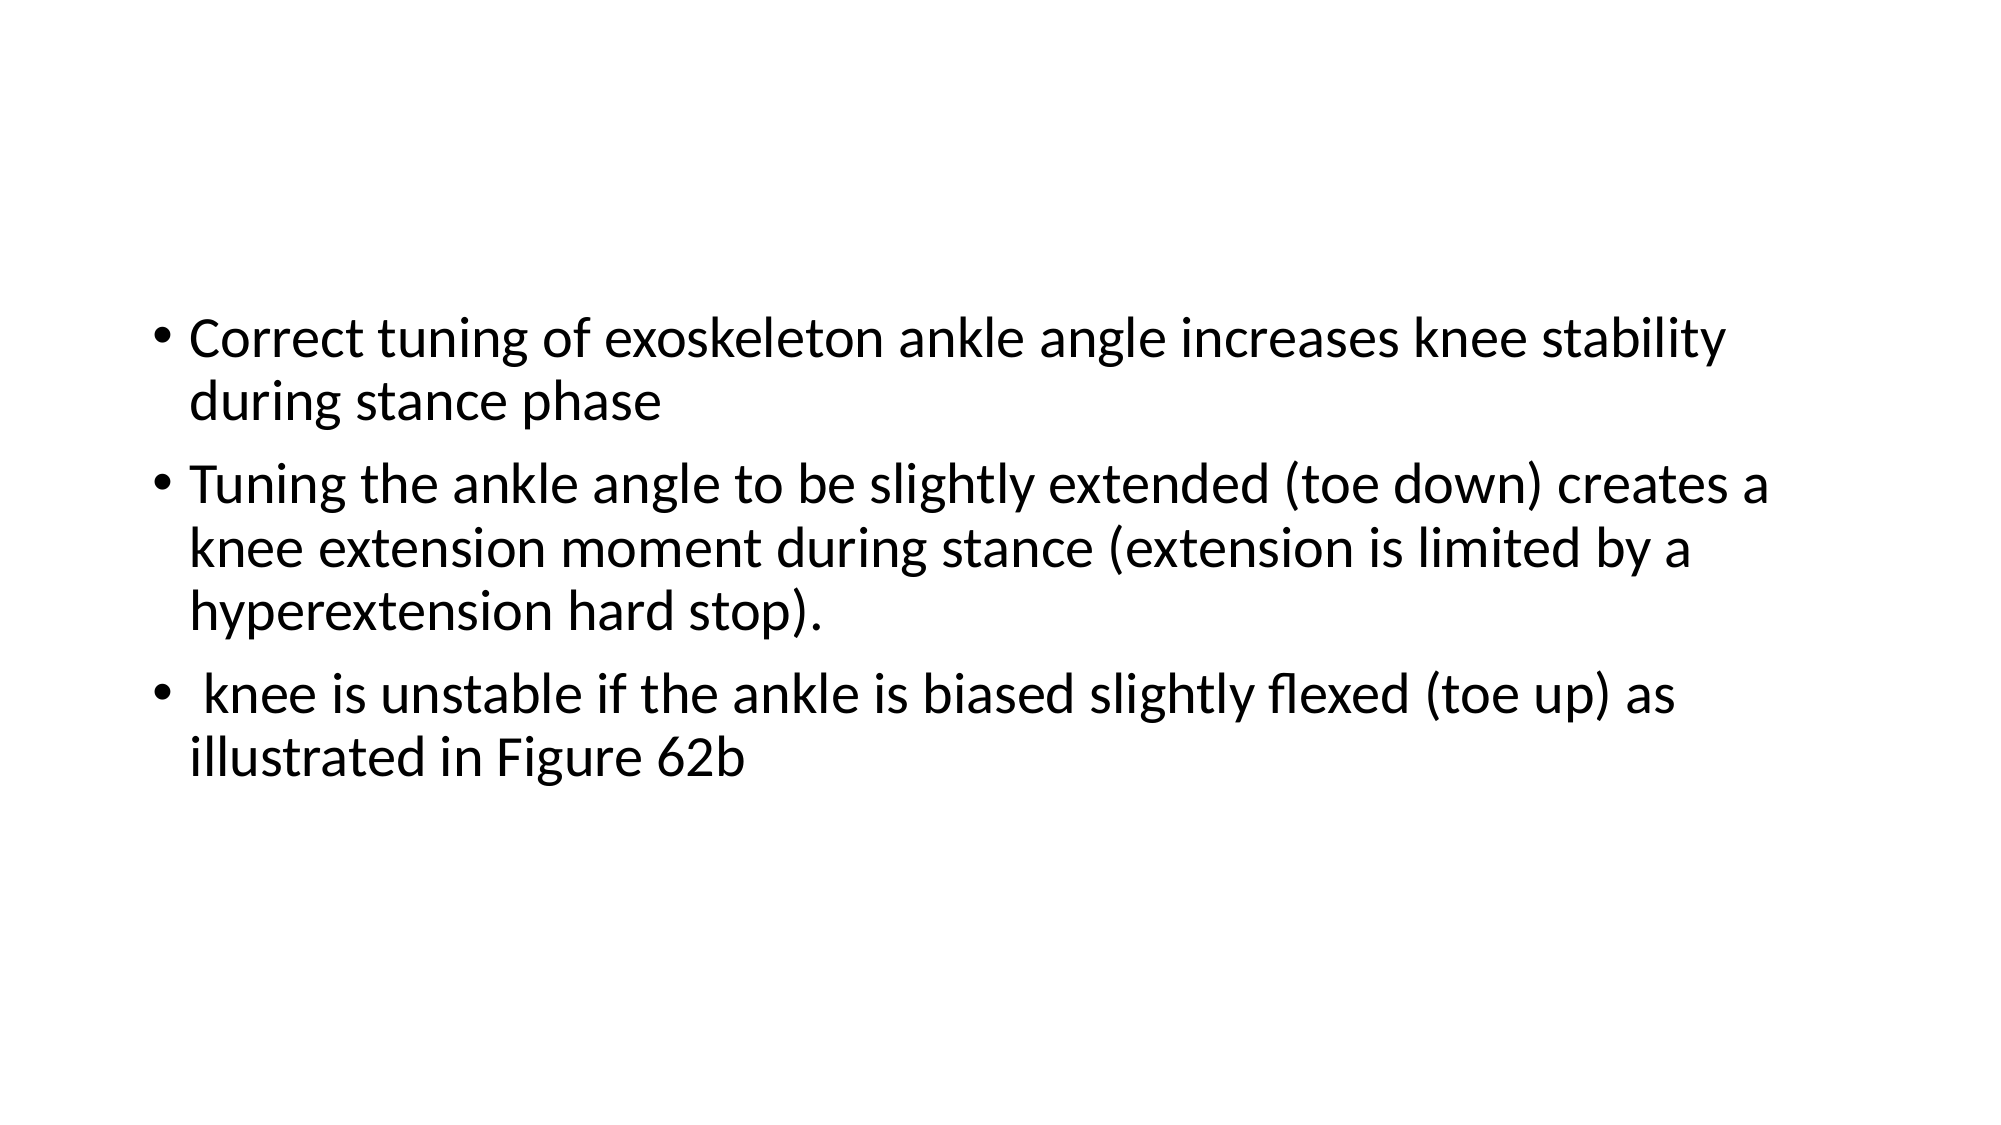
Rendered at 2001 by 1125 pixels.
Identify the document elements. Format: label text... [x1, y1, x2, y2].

list Correct tuning of exoskeleton ankle angle increases knee stability during stance phase Tuning the ankle angle to be slightly extended (toe down) creates a knee extension moment during stance (extension is limited by a hyperextension hard stop). knee is unstable if the ankle is biased slightly flexed (toe up) as illustrated in Figure 62b [137, 299, 1863, 1014]
